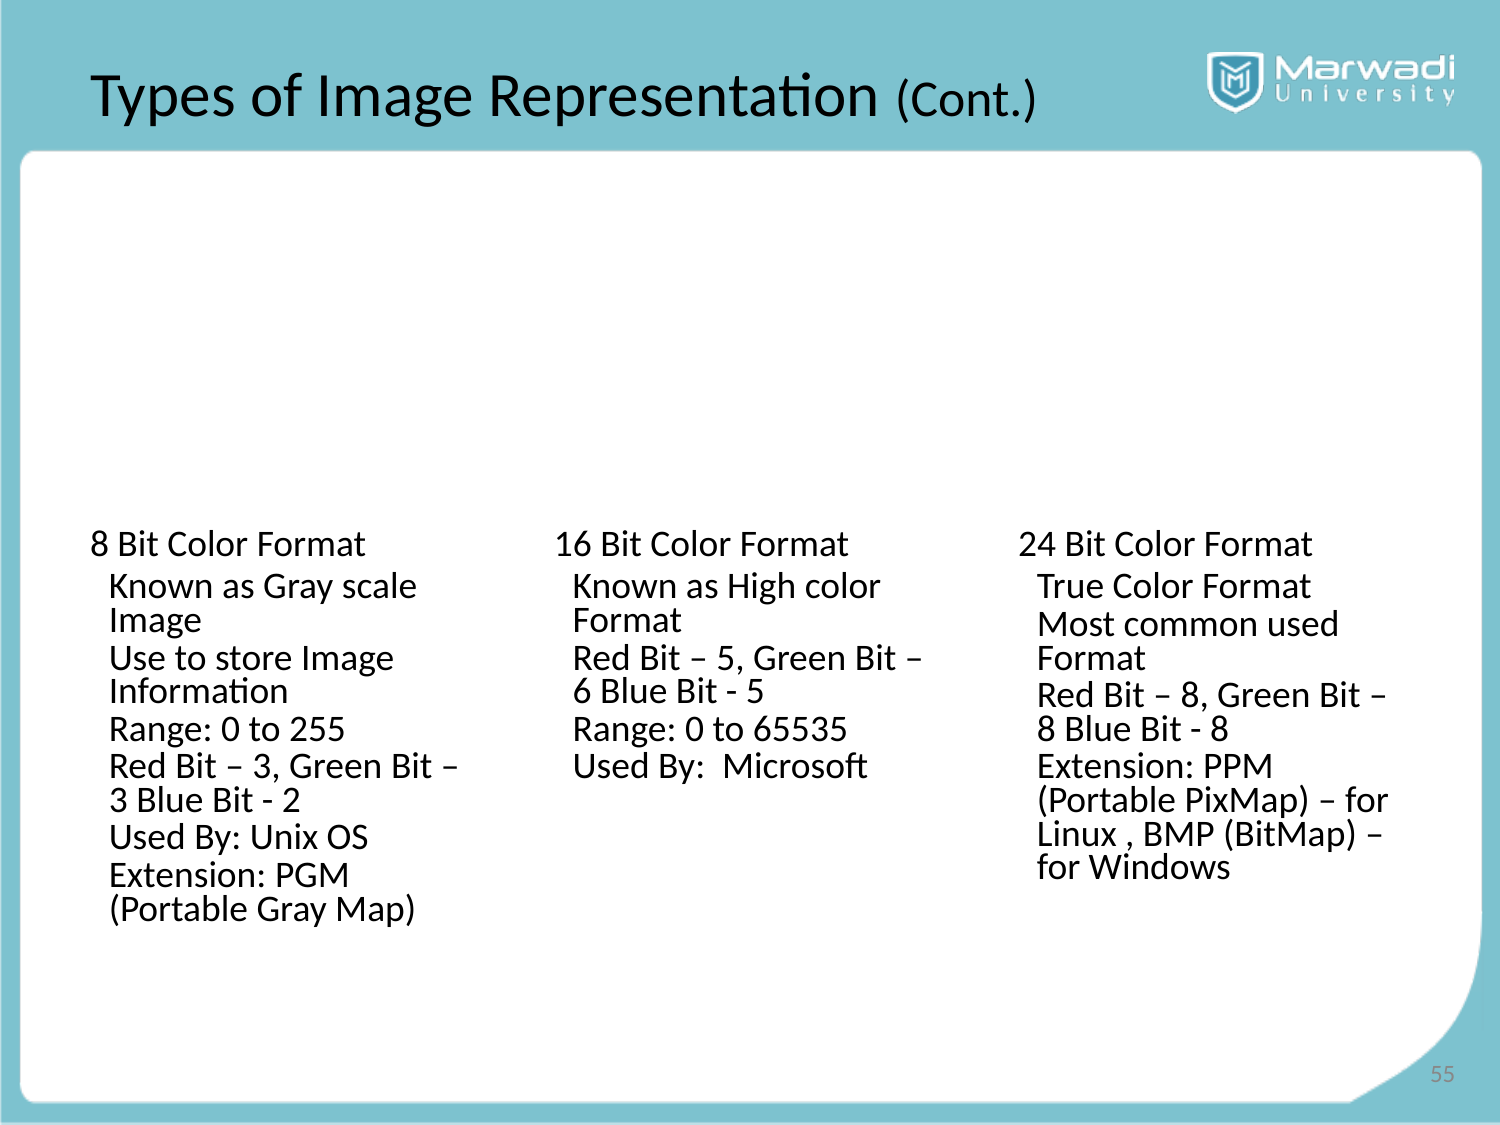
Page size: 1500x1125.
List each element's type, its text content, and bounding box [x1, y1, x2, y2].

picture [0, 0, 1500, 1125]
text_box 16 Bit Color Format Known as High color Format Red Bit – 5, Green Bit – 6 Blue Bit - 5 Range: 0 to 65535 Used By: Microsoft [538, 518, 961, 773]
title Types of Image Representation (Cont.) [75, 45, 1425, 138]
slide_number 55 [1120, 1042, 1471, 1103]
text_box 24 Bit Color Format True Color Format Most common used Format Red Bit – 8, Green Bit – 8 Blue Bit - 8 Extension: PPM (Portable PixMap) – for Linux , BMP (BitMap) – for Windows [1003, 518, 1425, 671]
text_box 8 Bit Color Format Known as Gray scale Image Use to store Image Information Range: 0 to 255 Red Bit – 3, Green Bit – 3 Blue Bit - 2 Used By: Unix OS Extension: PGM (Portable Gray Map) [74, 518, 497, 671]
